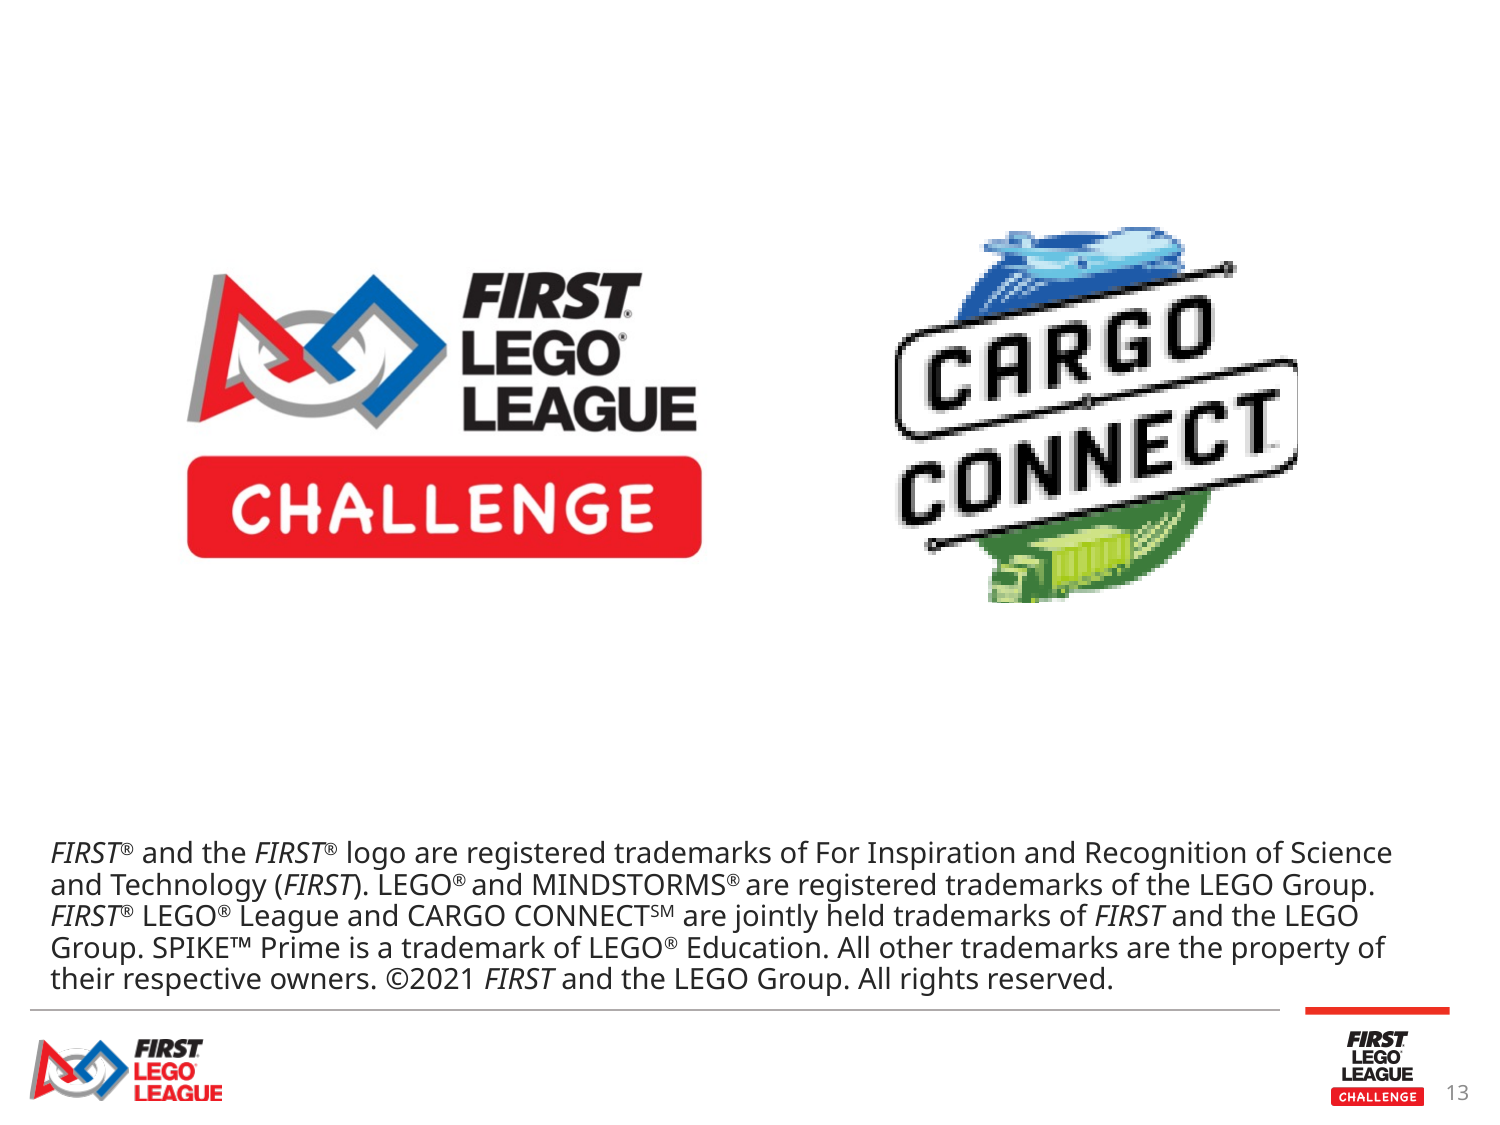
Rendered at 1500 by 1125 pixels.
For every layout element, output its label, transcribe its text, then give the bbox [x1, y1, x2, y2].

list FIRST® and the FIRST® logo are registered trademarks of For Inspiration and Recognition of Science and Technology (FIRST). LEGO® and MINDSTORMS® are registered trademarks of the LEGO Group. FIRST® LEGO® League and CARGO CONNECTSM are jointly held trademarks of FIRST and the LEGO Group. SPIKE™ Prime is a trademark of LEGO® Education. All other trademarks are the property of their respective owners. ©2021 FIRST and the LEGO Group. All rights reserved. [35, 831, 1451, 994]
picture [894, 227, 1298, 603]
picture [146, 227, 743, 603]
slide_number 13 [1425, 1076, 1484, 1111]
